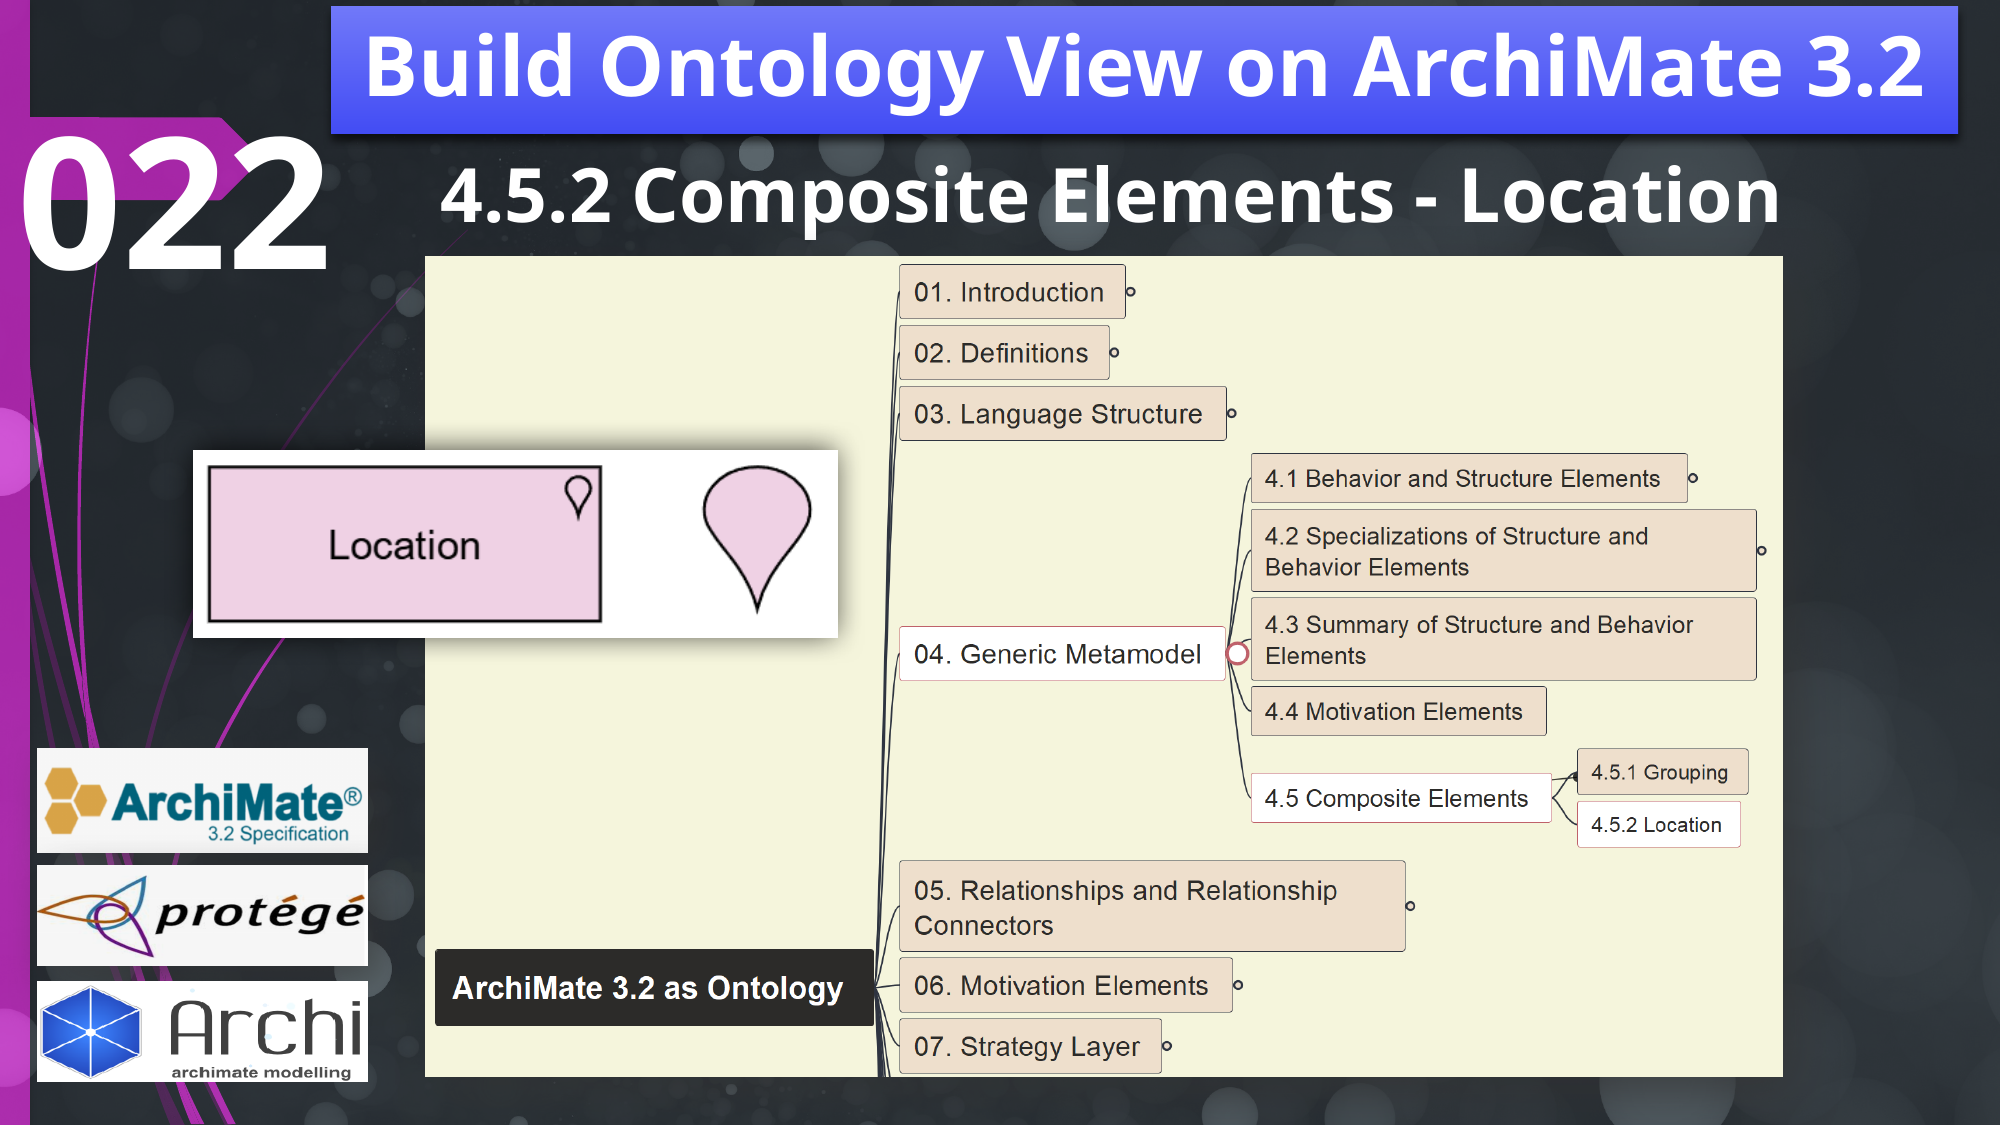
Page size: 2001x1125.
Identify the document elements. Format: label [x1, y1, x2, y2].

list [425, 255, 1783, 1078]
picture [0, 0, 2000, 1125]
